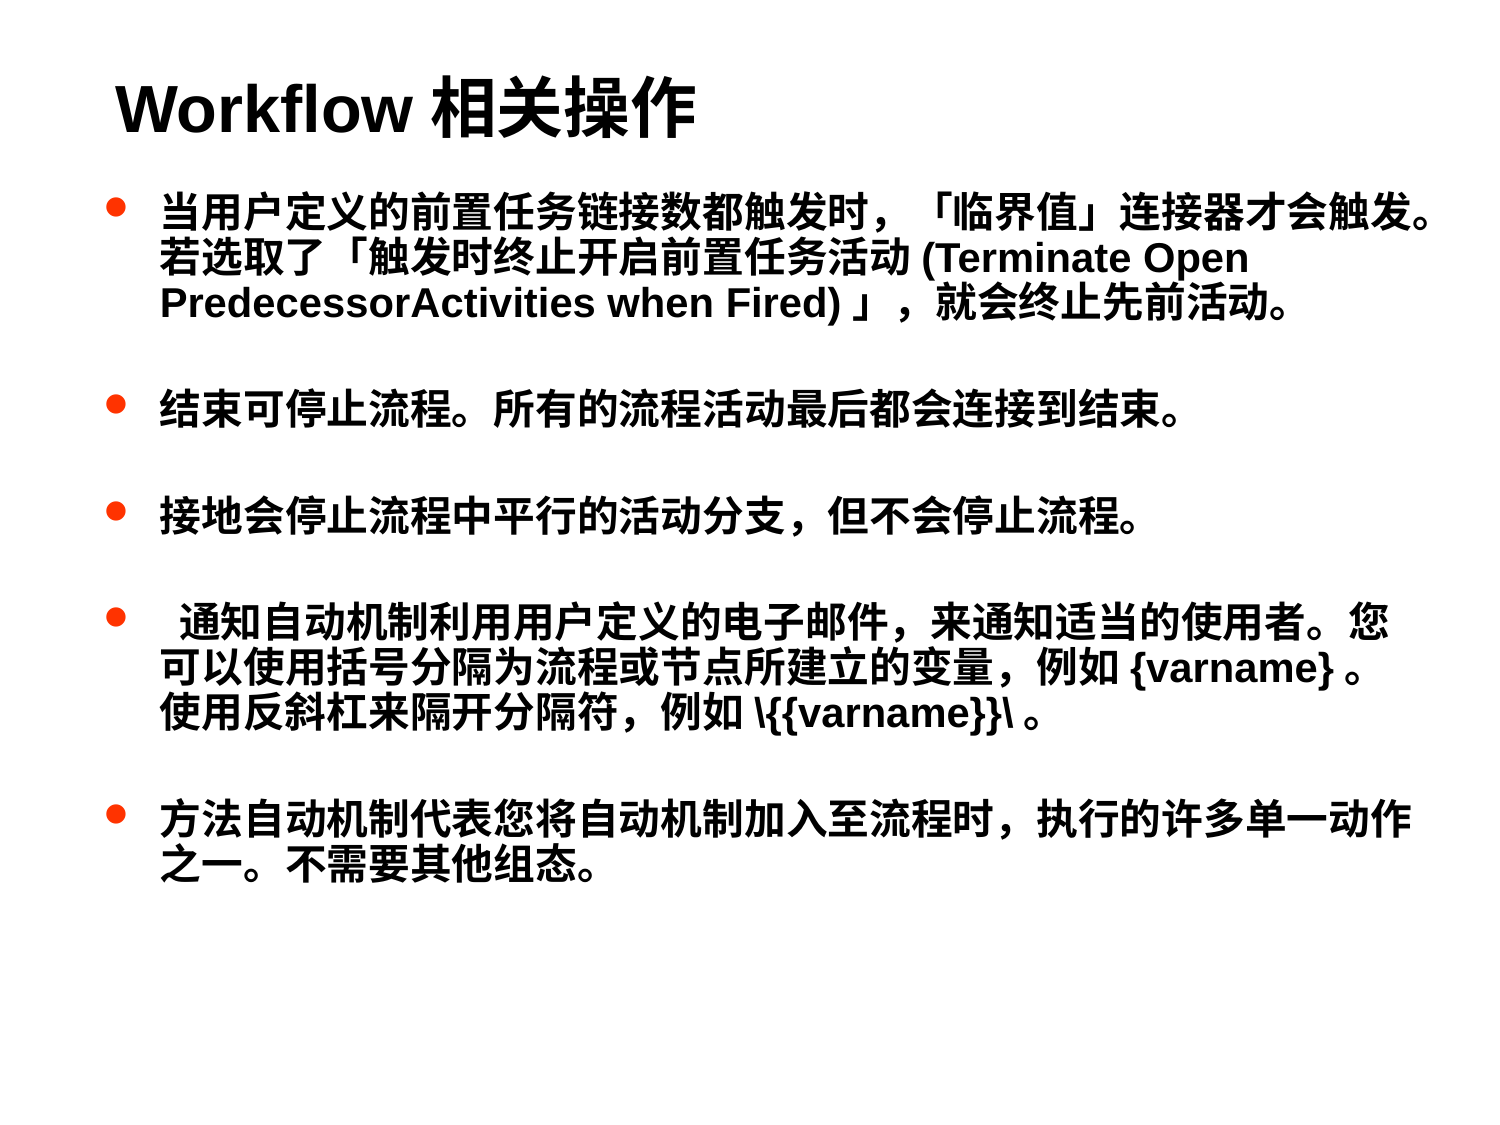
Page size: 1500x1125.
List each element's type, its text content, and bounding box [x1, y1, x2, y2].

text_box 当用户定义的前置任务链接数都触发时，「临界值」连接器才会触发。若选取了「触发时终止开启前置任务活动(Terminate Open PredecessorActivities when Fired)」，就会终止先前活动。 结束可停止流程。所有的流程活动最后都会连接到结束。 接地会停止流程中平行的活动分支，但不会停止流程。 通知自动机制利用用户定义的电子邮件，来通知适当的使用者。您可以使用括号分隔为流程或节点所建立的变量，例如{varname}。使用反斜杠来隔开分隔符，例如\{{varname}}\。 方法自动机制代表您将自动机制加入至流程时，执行的许多单一动作之一。不需要其他组态。 [88, 184, 1439, 1009]
text_box [74, 212, 1425, 1037]
title Workflow相关操作 [100, 52, 1395, 154]
